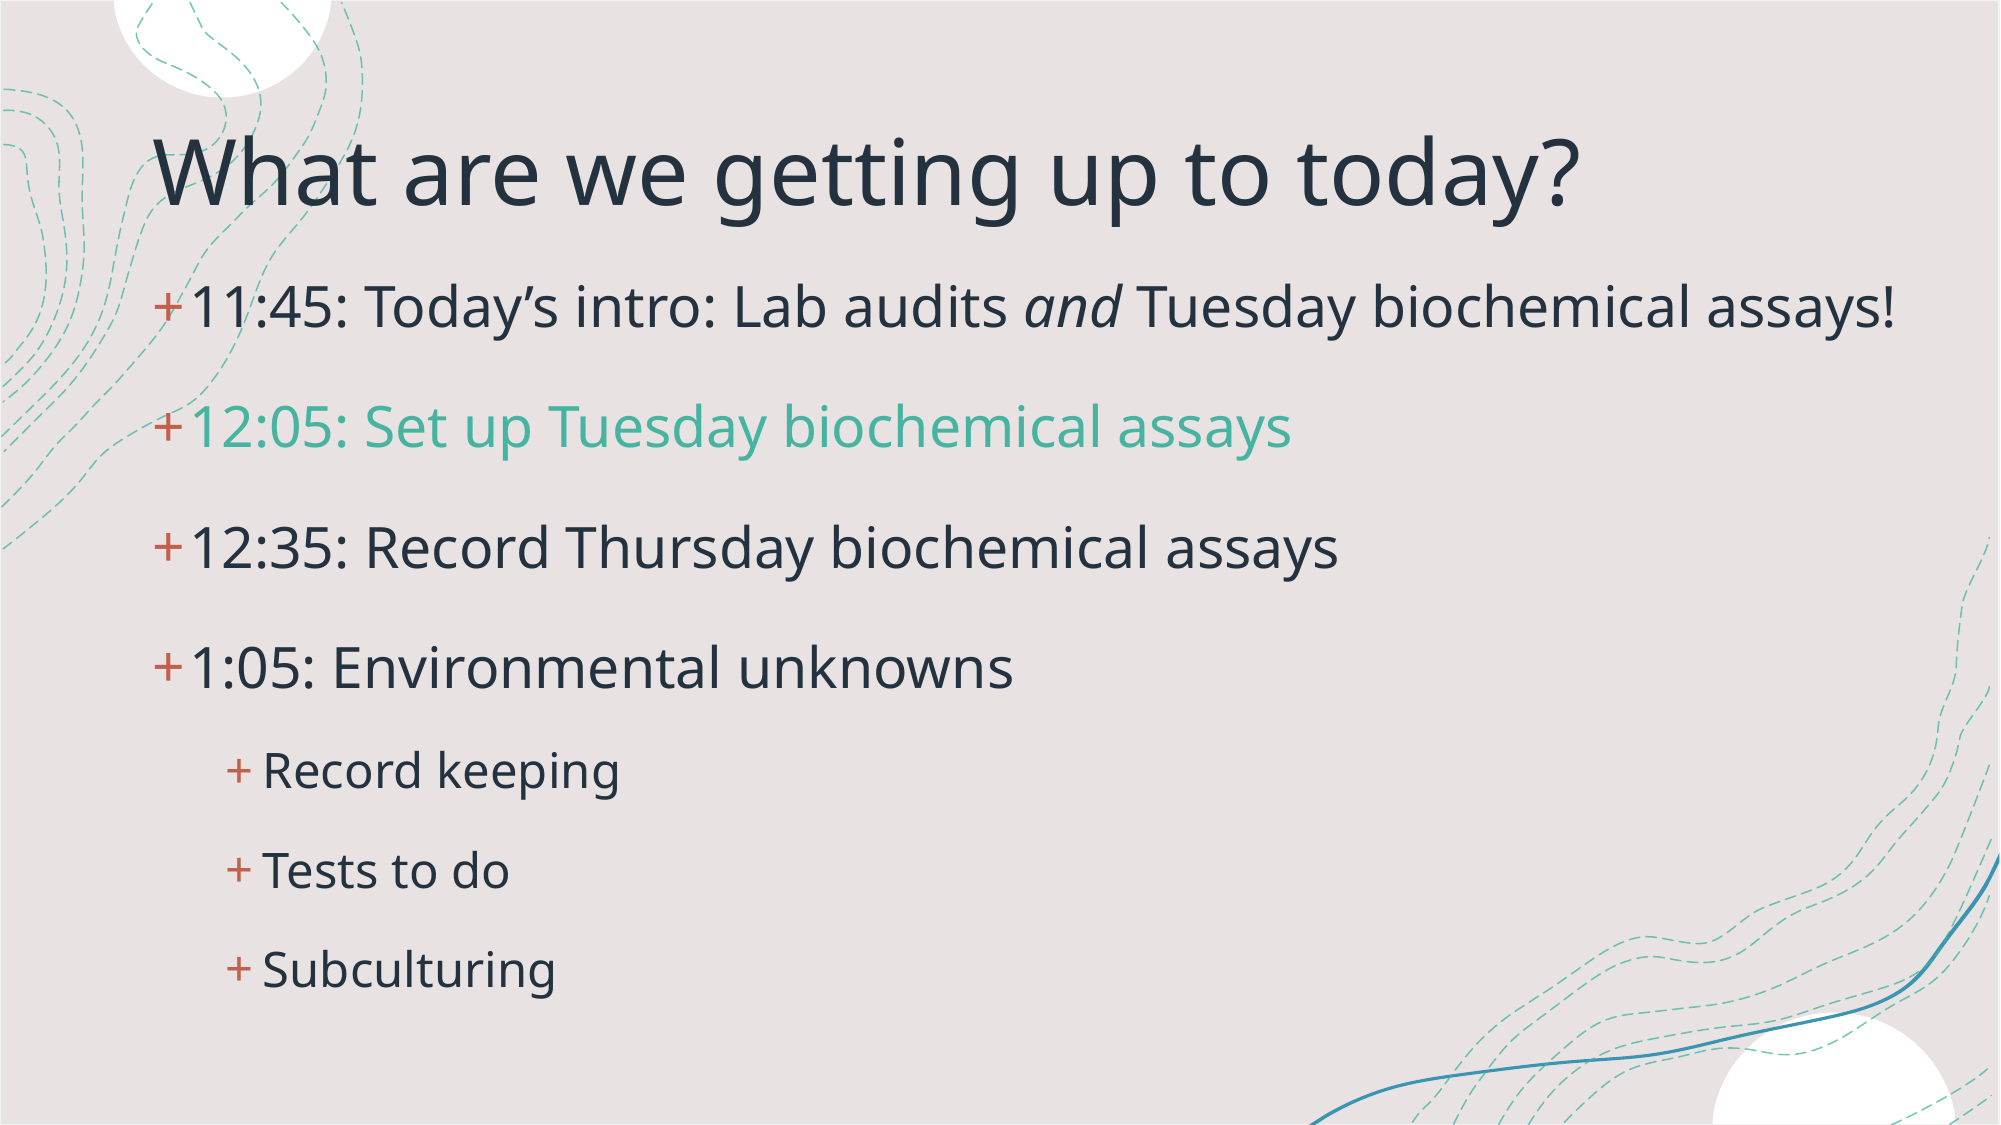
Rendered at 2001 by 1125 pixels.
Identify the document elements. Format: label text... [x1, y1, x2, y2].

title What are we getting up to today? [137, 59, 1863, 256]
text_box 11:45: Today’s intro: Lab audits and Tuesday biochemical assays! 12:05: Set up Tuesday biochemical assays 12:35: Record Thursday biochemical assays 1:05: Environmental unknowns Record keeping Tests to do Subculturing [137, 256, 1916, 1083]
